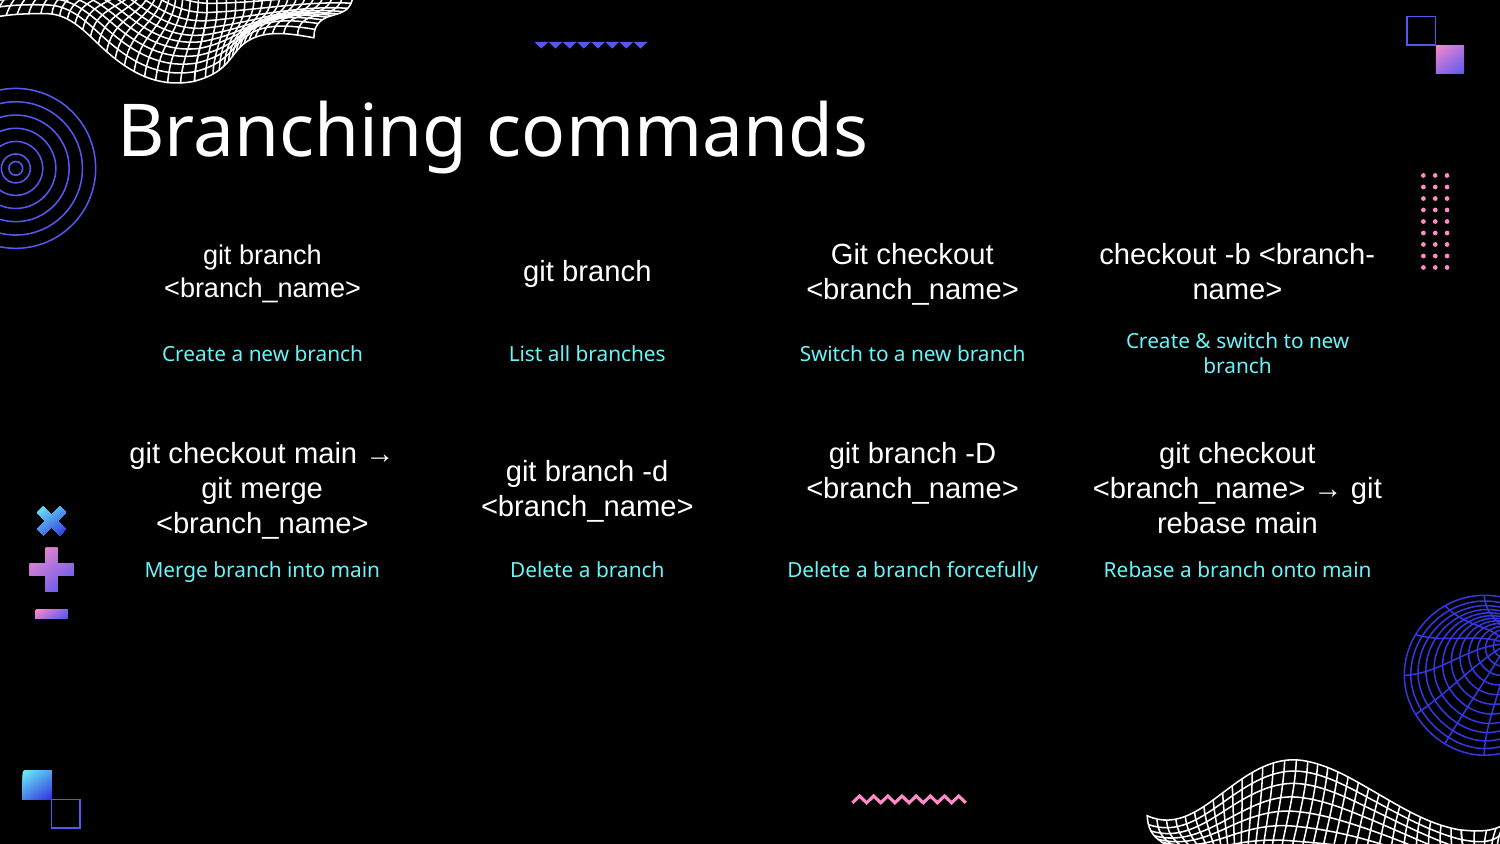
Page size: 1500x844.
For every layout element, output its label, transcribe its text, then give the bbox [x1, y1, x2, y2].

subtitle Rebase a branch onto main [1092, 526, 1383, 613]
title git branch -D <branch_name> [767, 447, 1058, 526]
subtitle Create a new branch [116, 309, 408, 396]
subtitle Switch to a new branch [767, 309, 1058, 396]
title git checkout <branch_name> → git rebase main [1092, 447, 1383, 526]
subtitle List all branches [442, 309, 733, 396]
title Branching commands [116, 88, 998, 167]
title checkout -b <branch-name> [1092, 230, 1383, 309]
subtitle Create & switch to new branch [1092, 309, 1383, 396]
subtitle Merge branch into main [116, 526, 408, 613]
title Git checkout <branch_name> [767, 230, 1058, 309]
title git branch -d <branch_name> [442, 447, 733, 526]
title git branch <branch_name> [116, 230, 408, 309]
subtitle Delete a branch [442, 526, 733, 613]
subtitle Delete a branch forcefully [767, 526, 1058, 613]
title git checkout main → git merge <branch_name> [116, 447, 408, 526]
title git branch [442, 230, 733, 309]
